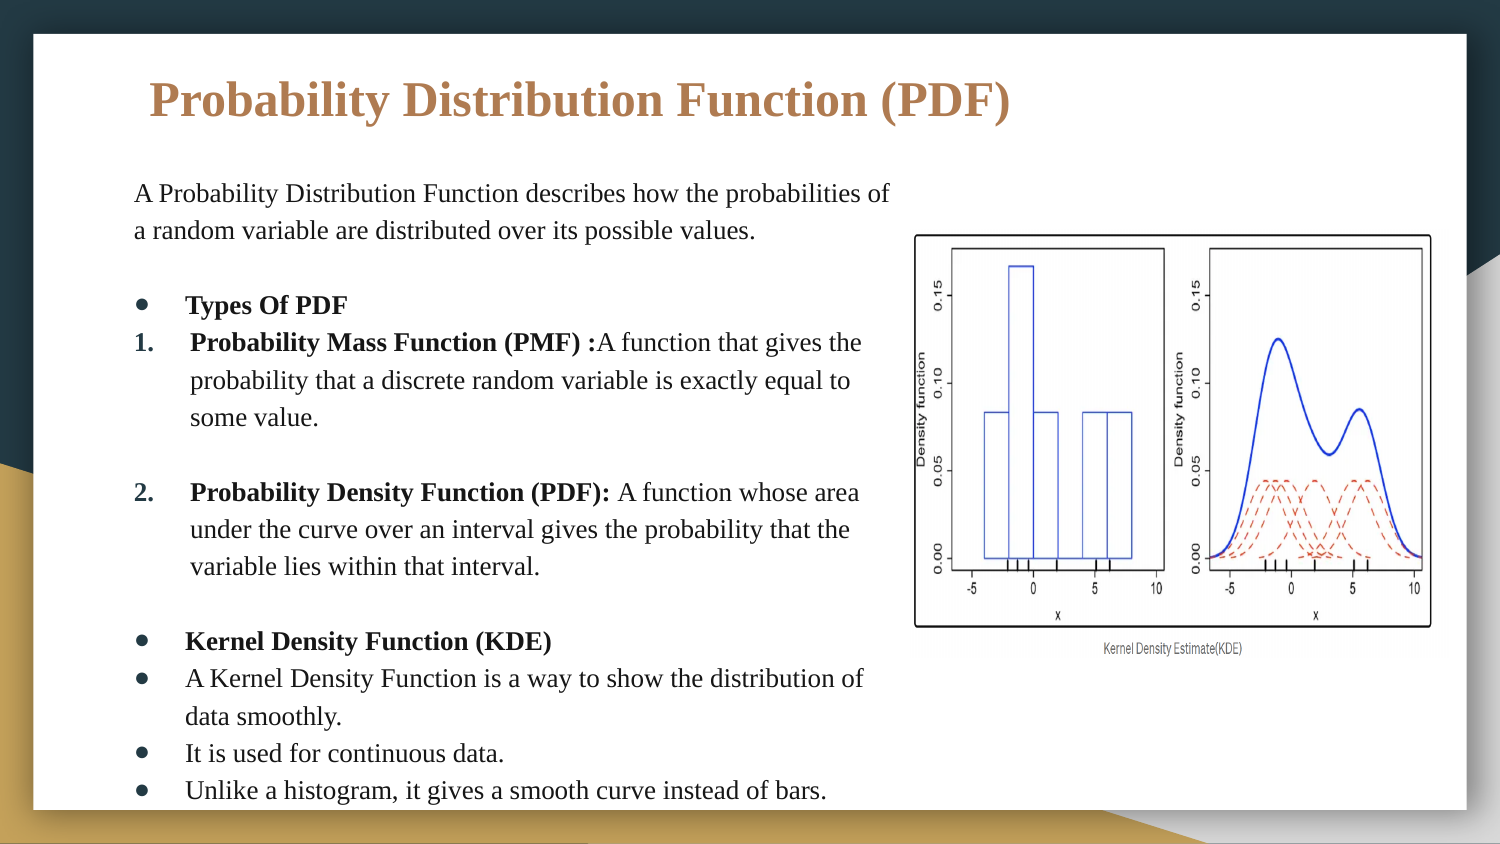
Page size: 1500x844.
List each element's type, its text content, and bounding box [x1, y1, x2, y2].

list A Probability Distribution Function describes how the probabilities of a random variable are distributed over its possible values. Types Of PDF Probability Mass Function (PMF) :A function that gives the probability that a discrete random variable is exactly equal to some value. Probability Density Function (PDF): A function whose area under the curve over an interval gives the probability that the variable lies within that interval. Kernel Density Function (KDE) A Kernel Density Function is a way to show the distribution of data smoothly. It is used for continuous data. Unlike a histogram, it gives a smooth curve instead of bars. [95, 155, 910, 838]
title Probability Distribution Function (PDF) [134, 51, 1366, 174]
picture [909, 229, 1450, 658]
